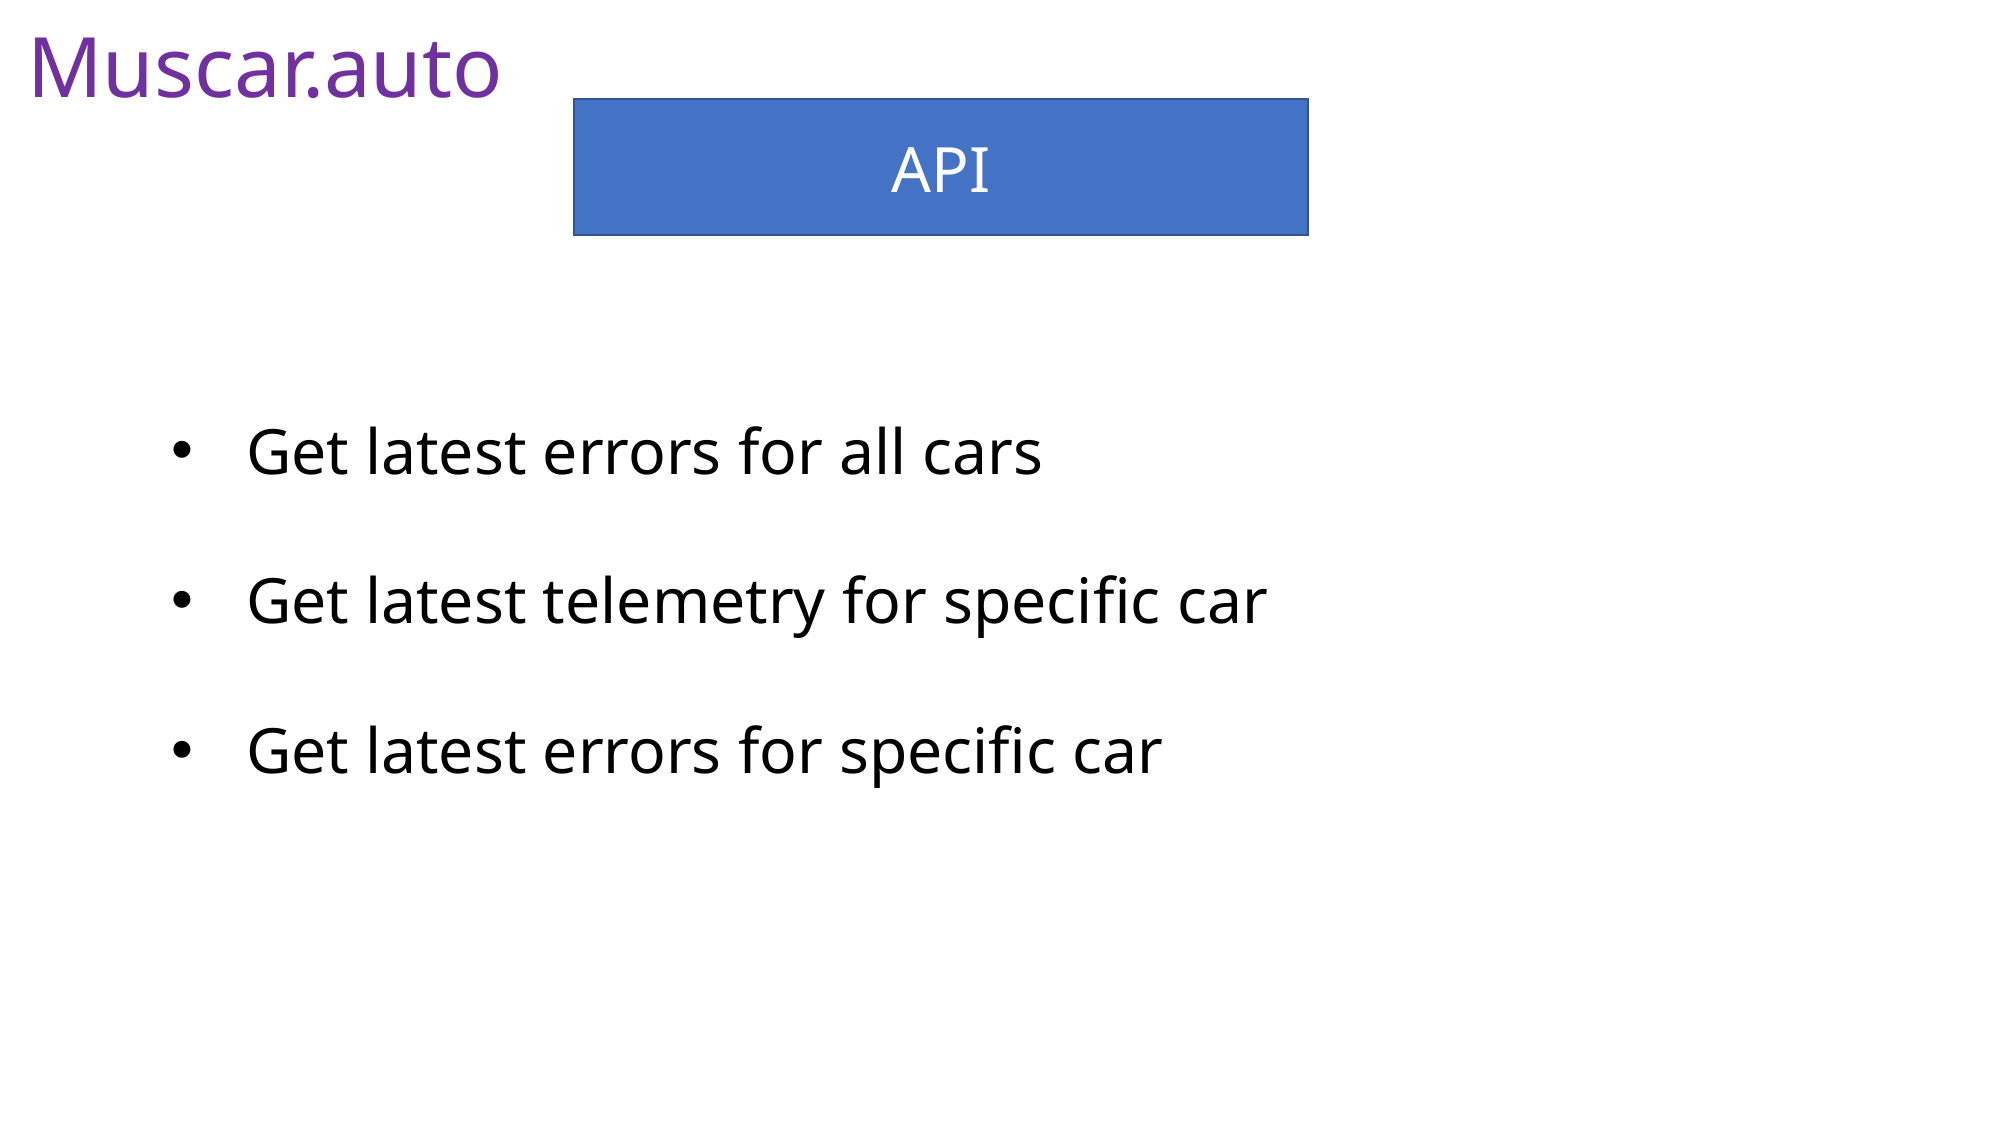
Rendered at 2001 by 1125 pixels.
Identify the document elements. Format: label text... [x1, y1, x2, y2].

text_box Muscar.auto [12, 12, 853, 129]
text_box API [573, 98, 1309, 236]
text_box Get latest errors for all cars Get latest telemetry for specific car Get latest errors for specific car [156, 329, 1428, 794]
